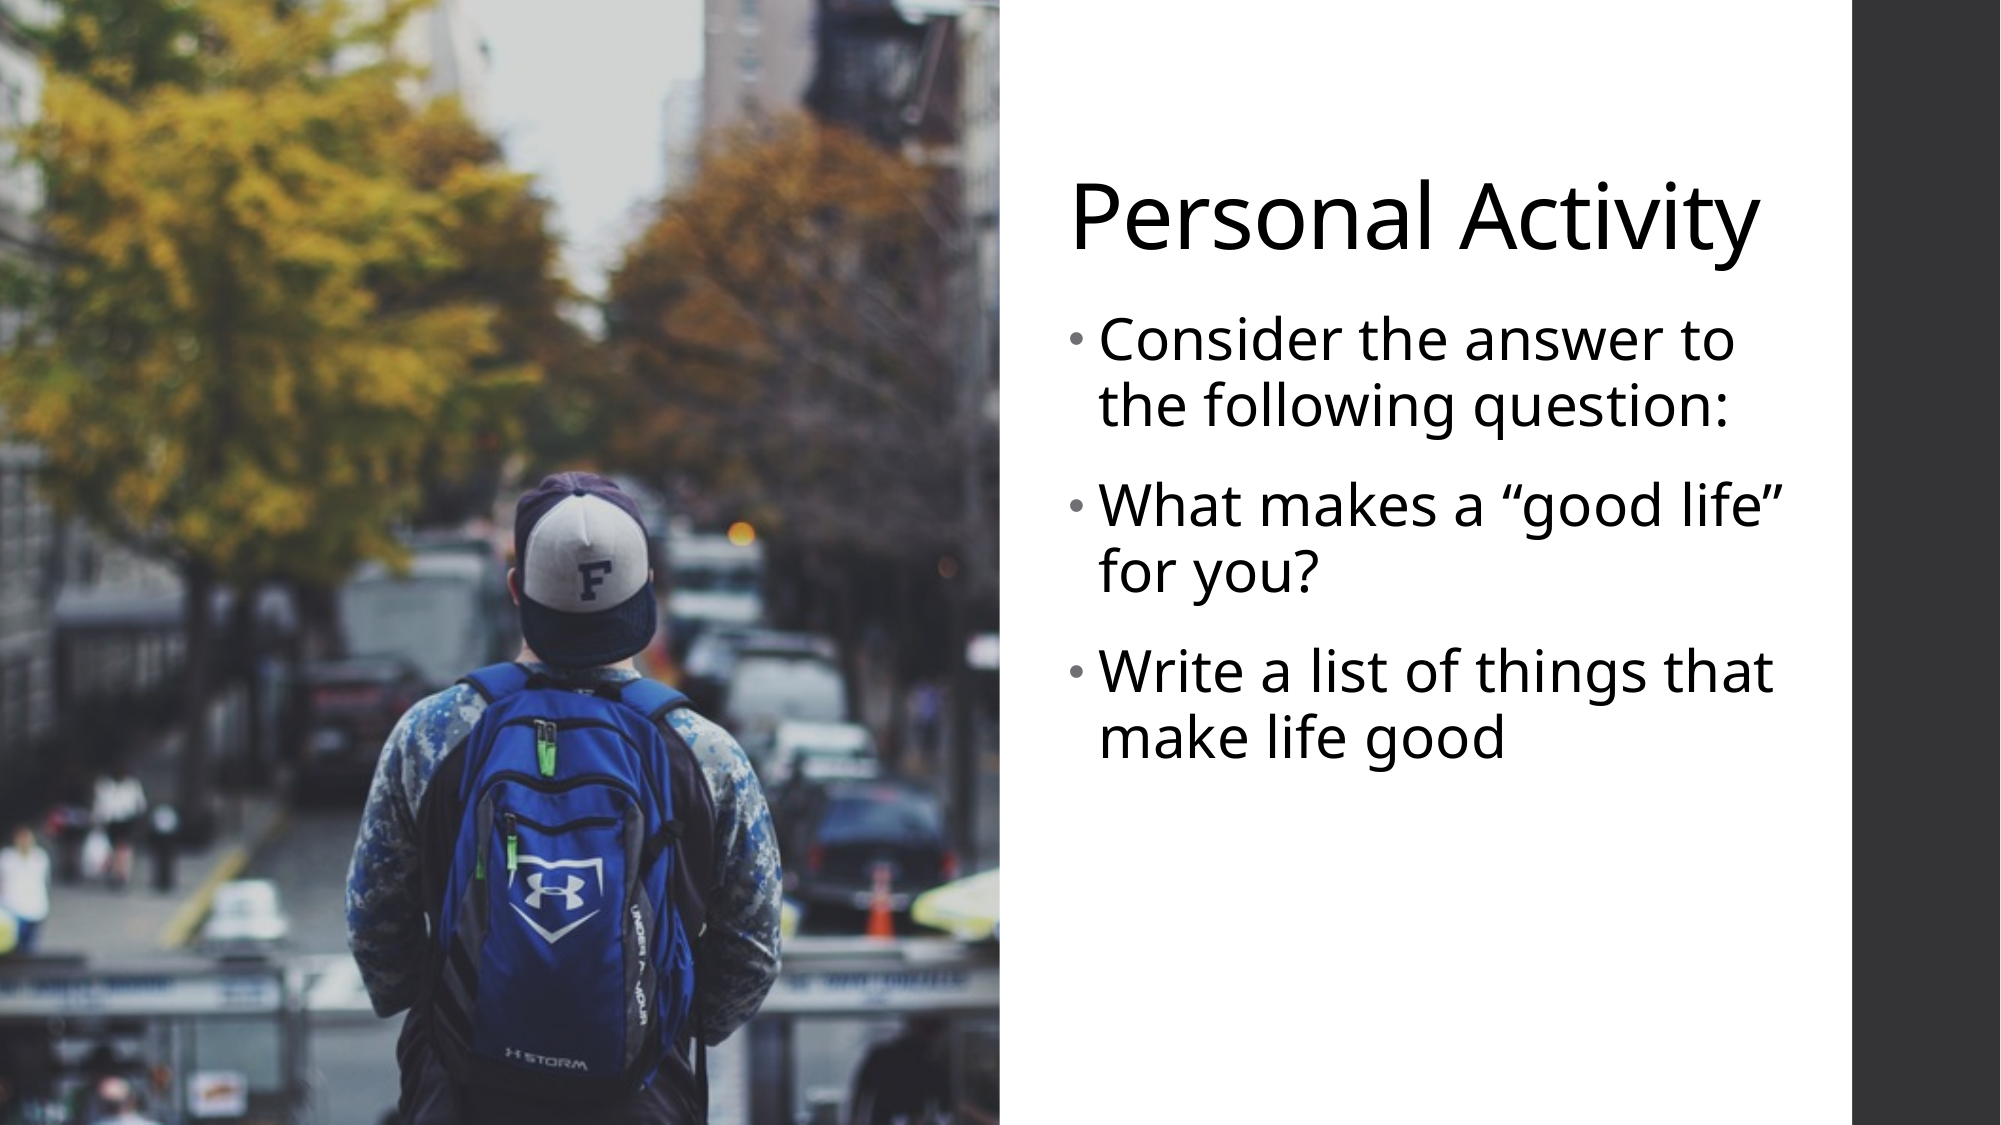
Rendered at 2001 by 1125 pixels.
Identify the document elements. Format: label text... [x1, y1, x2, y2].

text_box [1851, 0, 2000, 1125]
list Consider the answer to the following question: What makes a “good life” for you? Write a list of things that make life good [1053, 299, 1804, 1014]
title Personal Activity [1053, 60, 1797, 278]
text_box [1004, 0, 1851, 1125]
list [0, 0, 1000, 1125]
